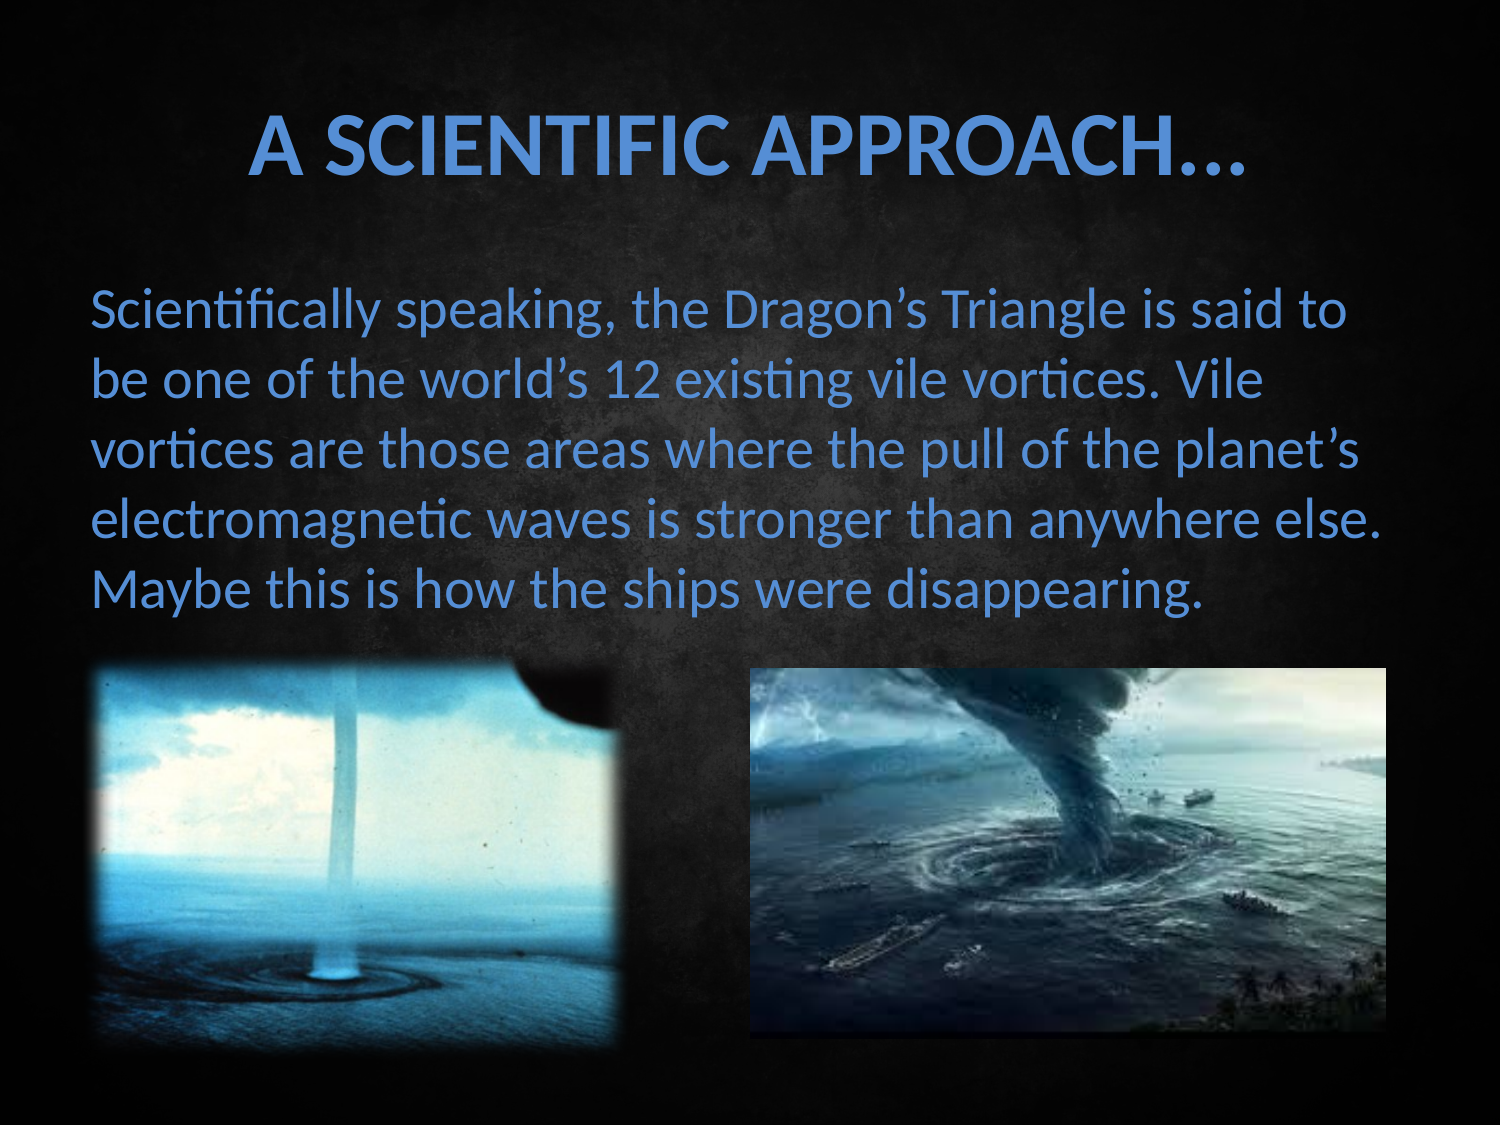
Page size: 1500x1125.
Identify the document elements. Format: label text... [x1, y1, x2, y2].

list Scientifically speaking, the Dragon’s Triangle is said to be one of the world’s 12 existing vile vortices. Vile vortices are those areas where the pull of the planet’s electromagnetic waves is stronger than anywhere else. Maybe this is how the ships were disappearing. [75, 262, 1425, 650]
title A SCIENTIFIC APPROACH... [75, 45, 1425, 233]
picture [0, 0, 1500, 1125]
